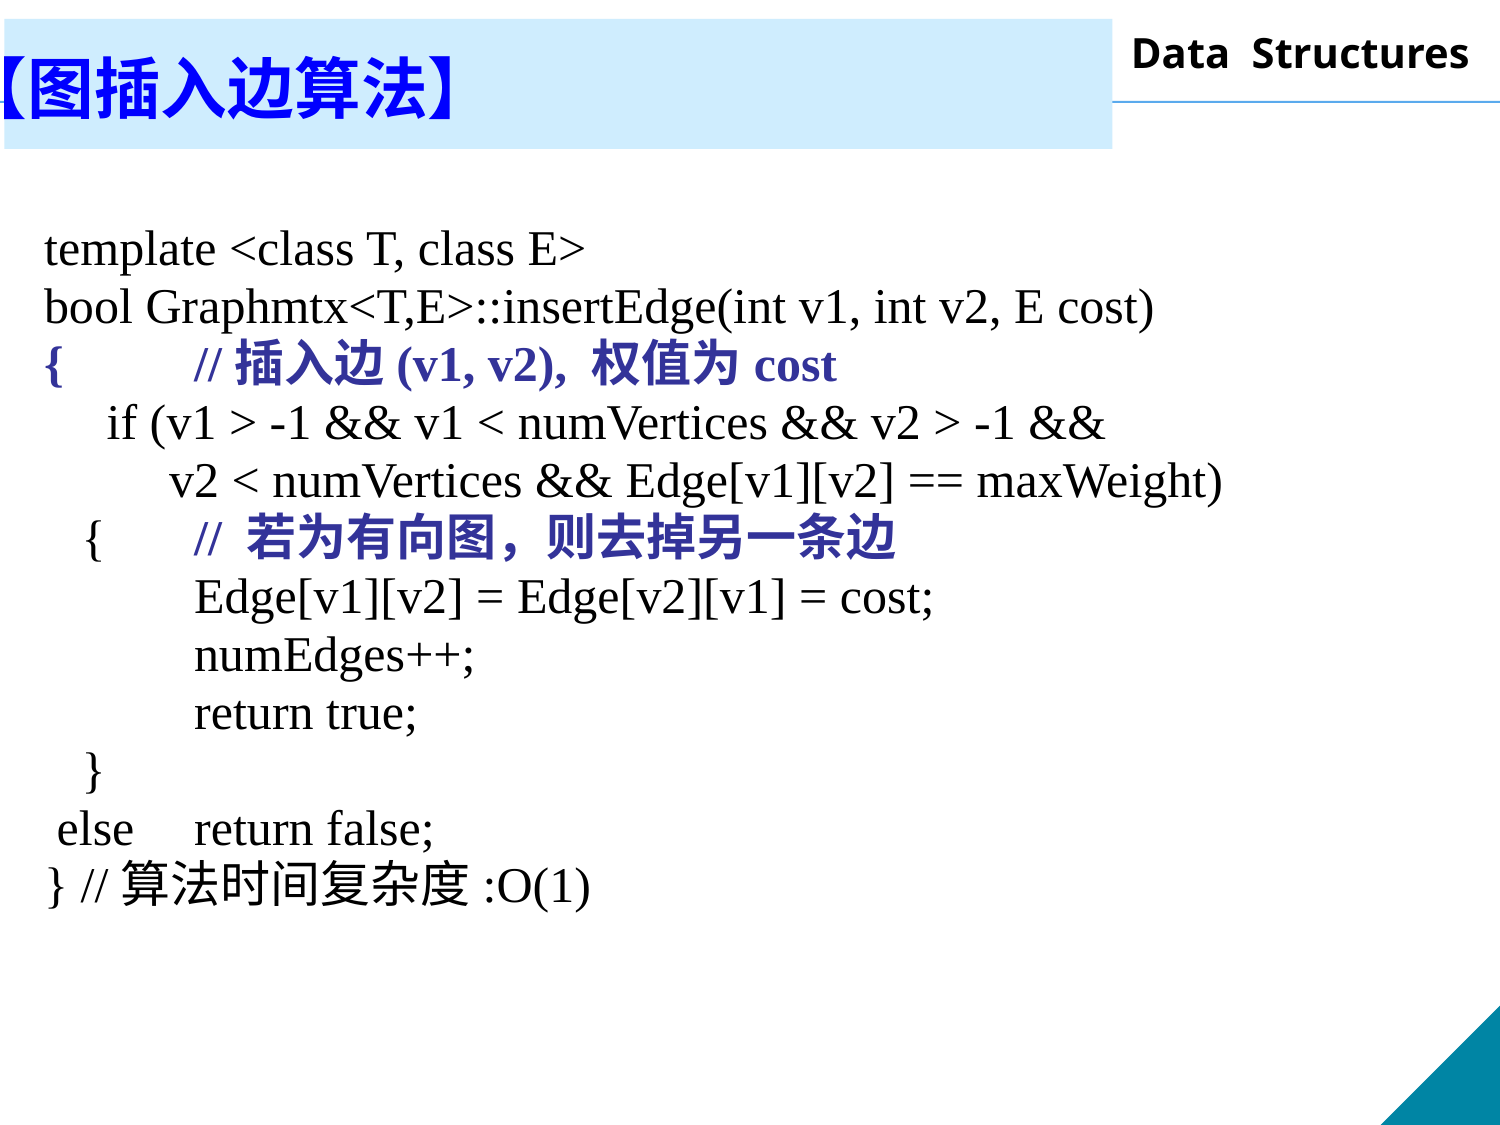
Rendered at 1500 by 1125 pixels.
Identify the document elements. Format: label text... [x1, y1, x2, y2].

text_box template <class T, class E> bool Graphmtx<T,E>::insertEdge(int v1, int v2, E cost) { //插入边(v1, v2), 权值为cost if (v1 > -1 && v1 < numVertices && v2 > -1 && v2 < numVertices && Edge[v1][v2] == maxWeight) { // 若为有向图，则去掉另一条边 Edge[v1][v2] = Edge[v2][v1] = cost; numEdges++; return true; } else return false; } //算法时间复杂度:O(1) [29, 219, 1483, 920]
text_box 【图插入边算法】 [0, 54, 622, 134]
